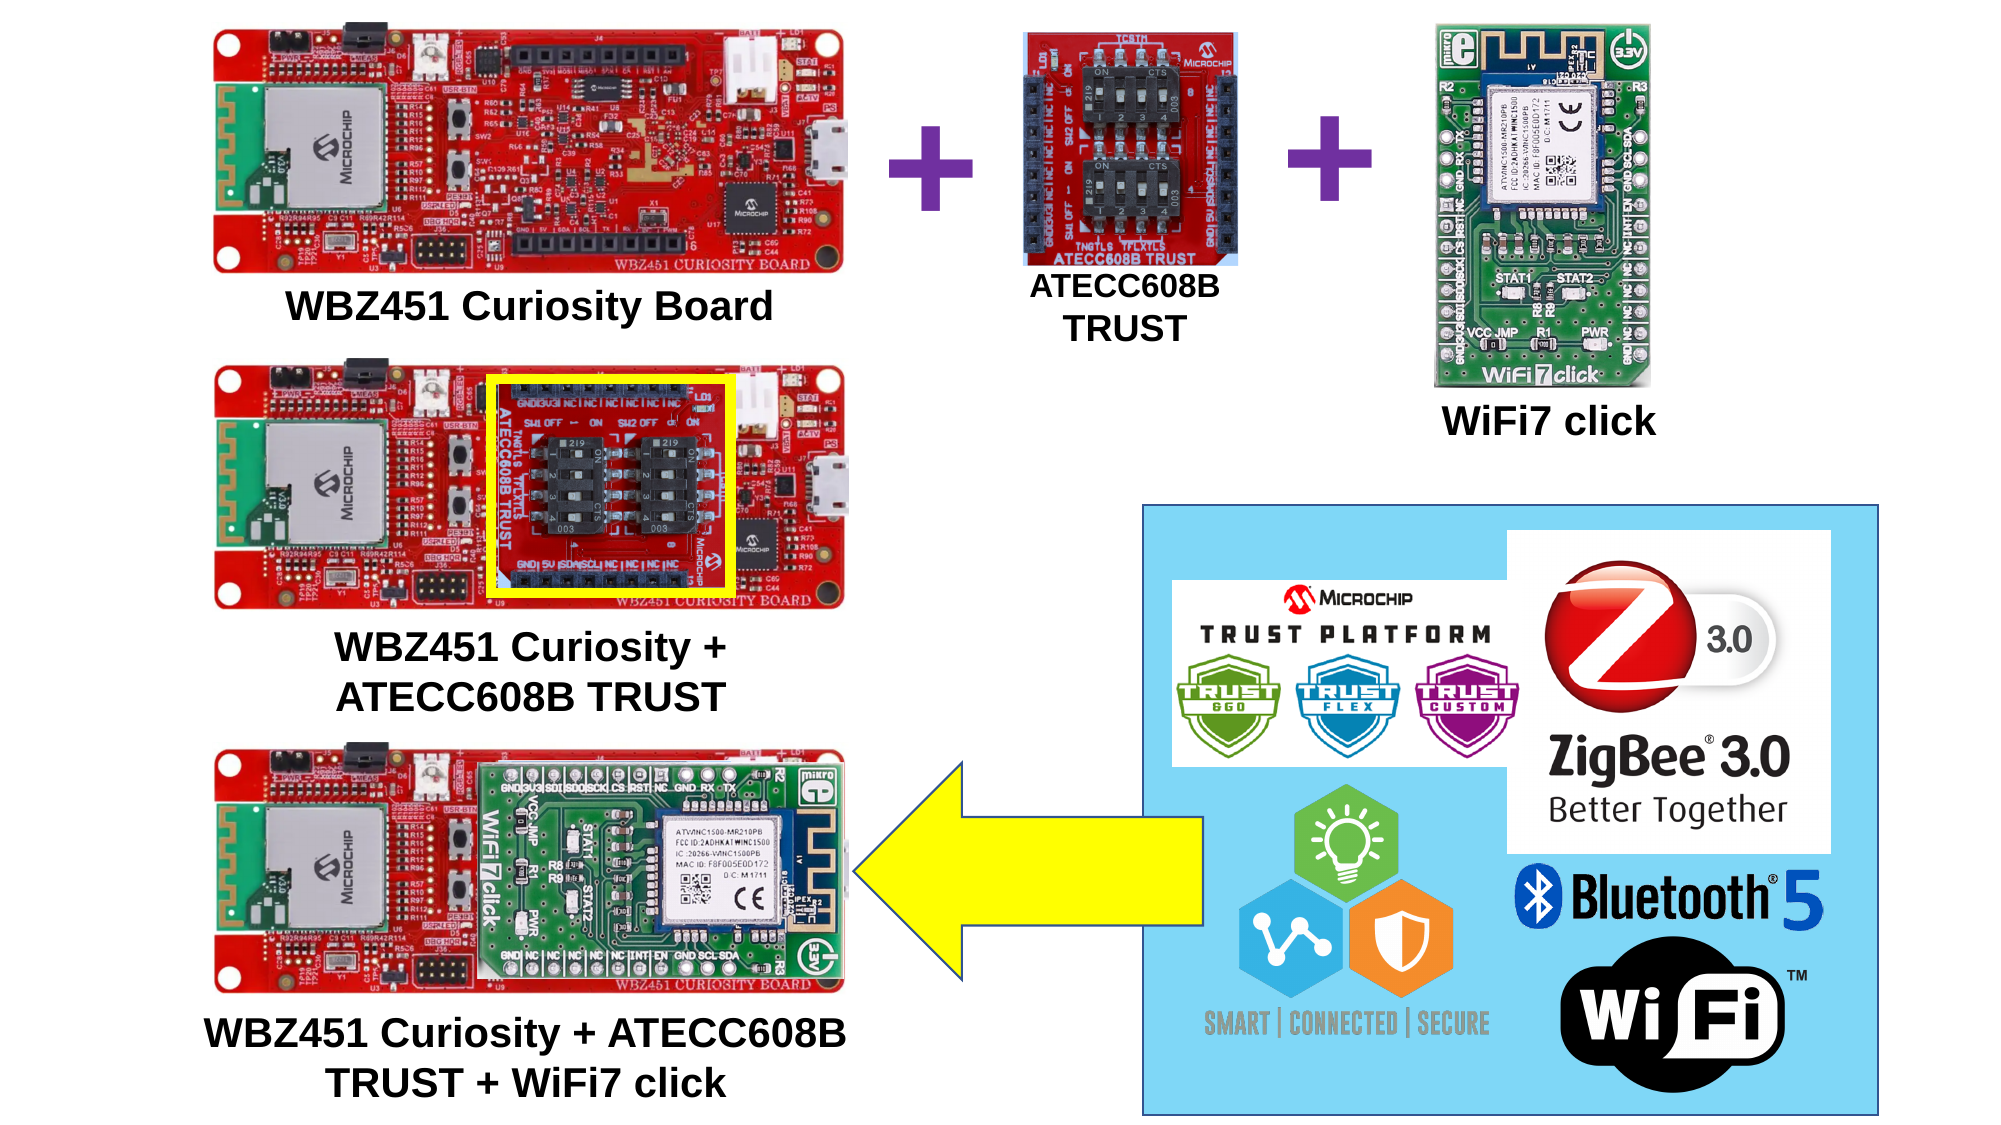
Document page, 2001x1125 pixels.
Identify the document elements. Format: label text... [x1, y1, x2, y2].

text_box WiFi7 click [1420, 386, 1678, 452]
text_box [1142, 504, 1879, 1116]
text_box WBZ451 Curiosity + ATECC608B TRUST + WiFi7 click [181, 998, 871, 1114]
text_box WBZ451 Curiosity + ATECC608B TRUST [212, 612, 849, 728]
picture [211, 22, 848, 276]
picture [1205, 784, 1489, 1038]
picture [1172, 530, 1831, 1099]
picture [212, 358, 849, 612]
text_box [851, 760, 1205, 983]
text_box + [848, 50, 1015, 266]
text_box WBZ451 Curiosity Board [211, 276, 848, 337]
text_box + [1247, 40, 1414, 256]
picture [212, 687, 849, 1054]
picture [1434, 22, 1651, 388]
picture [1022, 32, 1239, 266]
text_box ATECC608B TRUST [1008, 257, 1242, 357]
